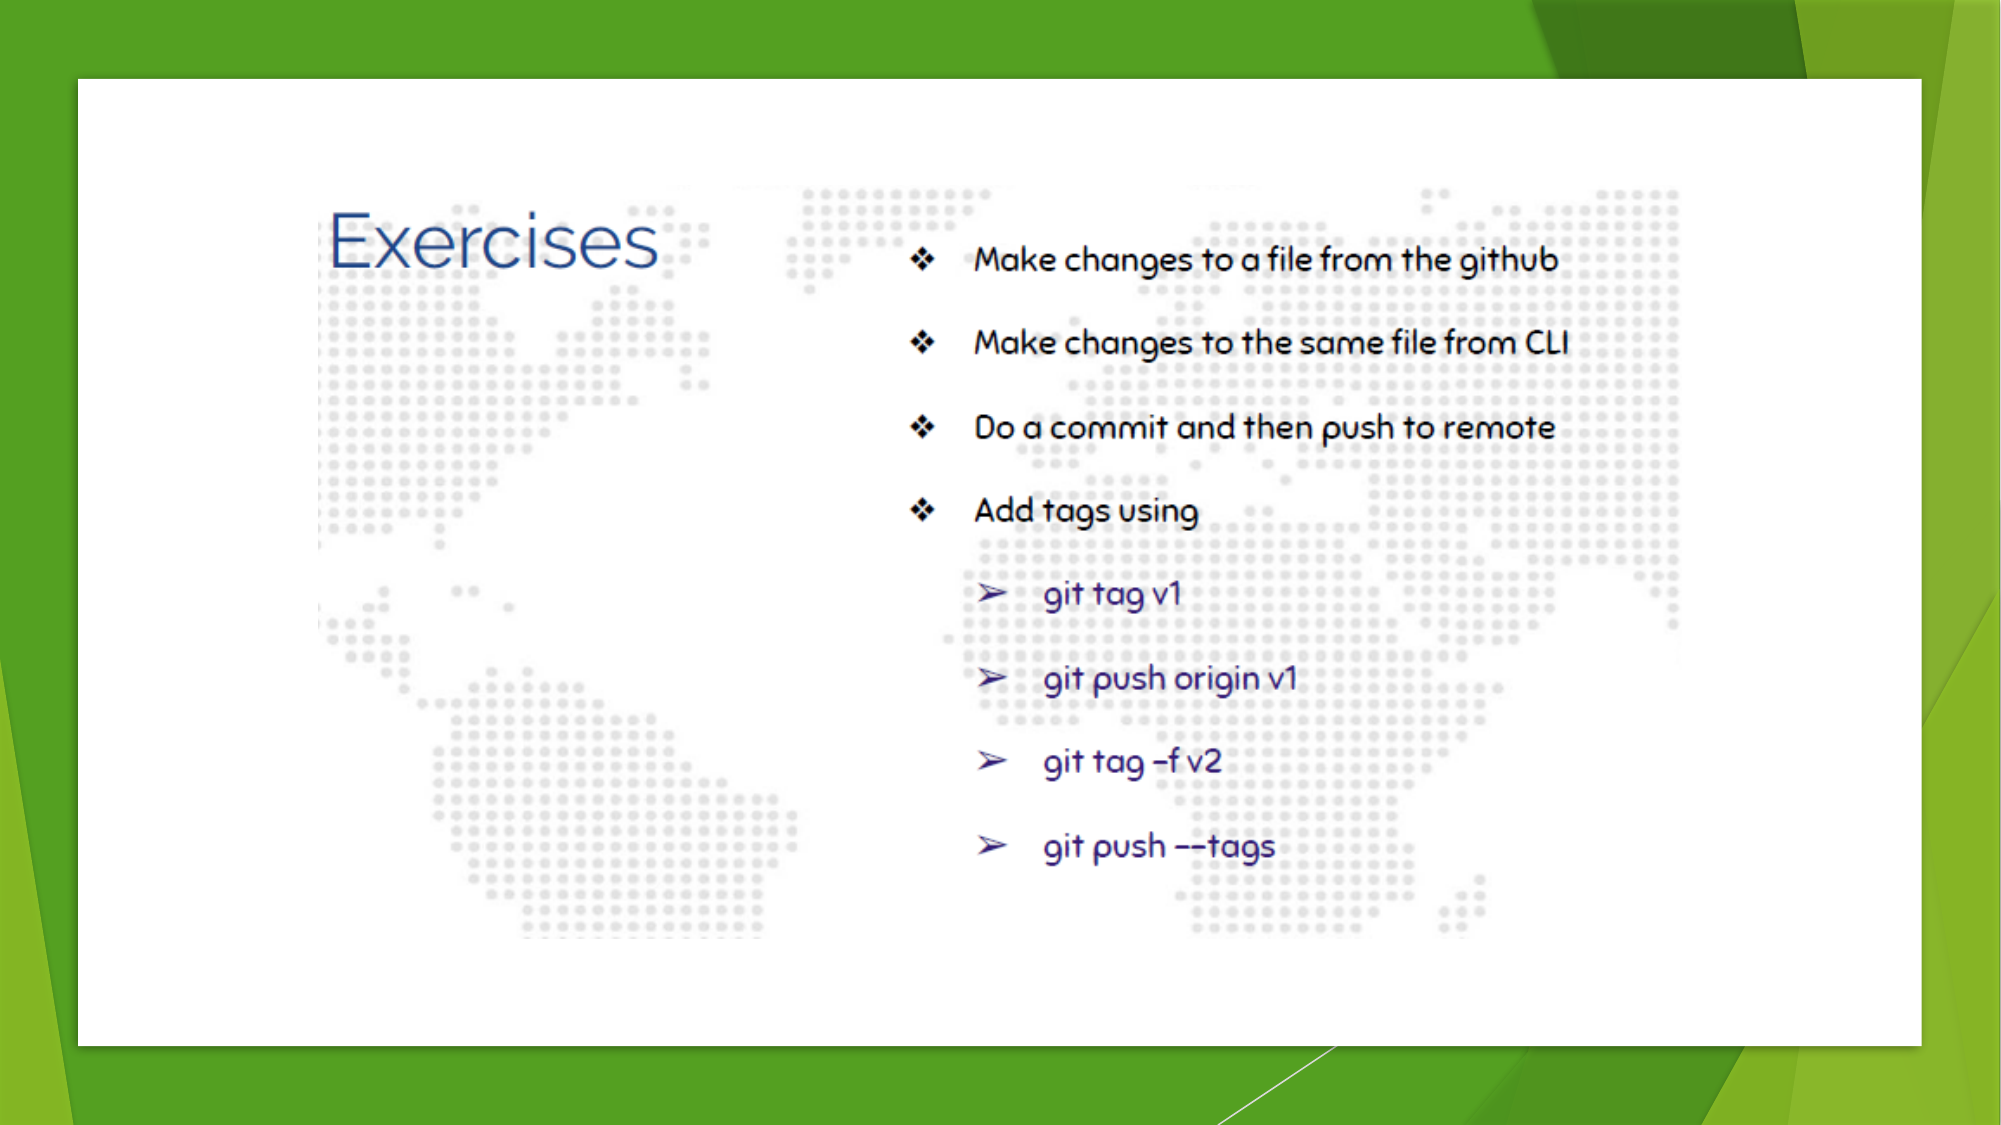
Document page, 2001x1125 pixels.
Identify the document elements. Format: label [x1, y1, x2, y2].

picture [318, 185, 1683, 940]
text_box [0, 0, 2000, 1125]
